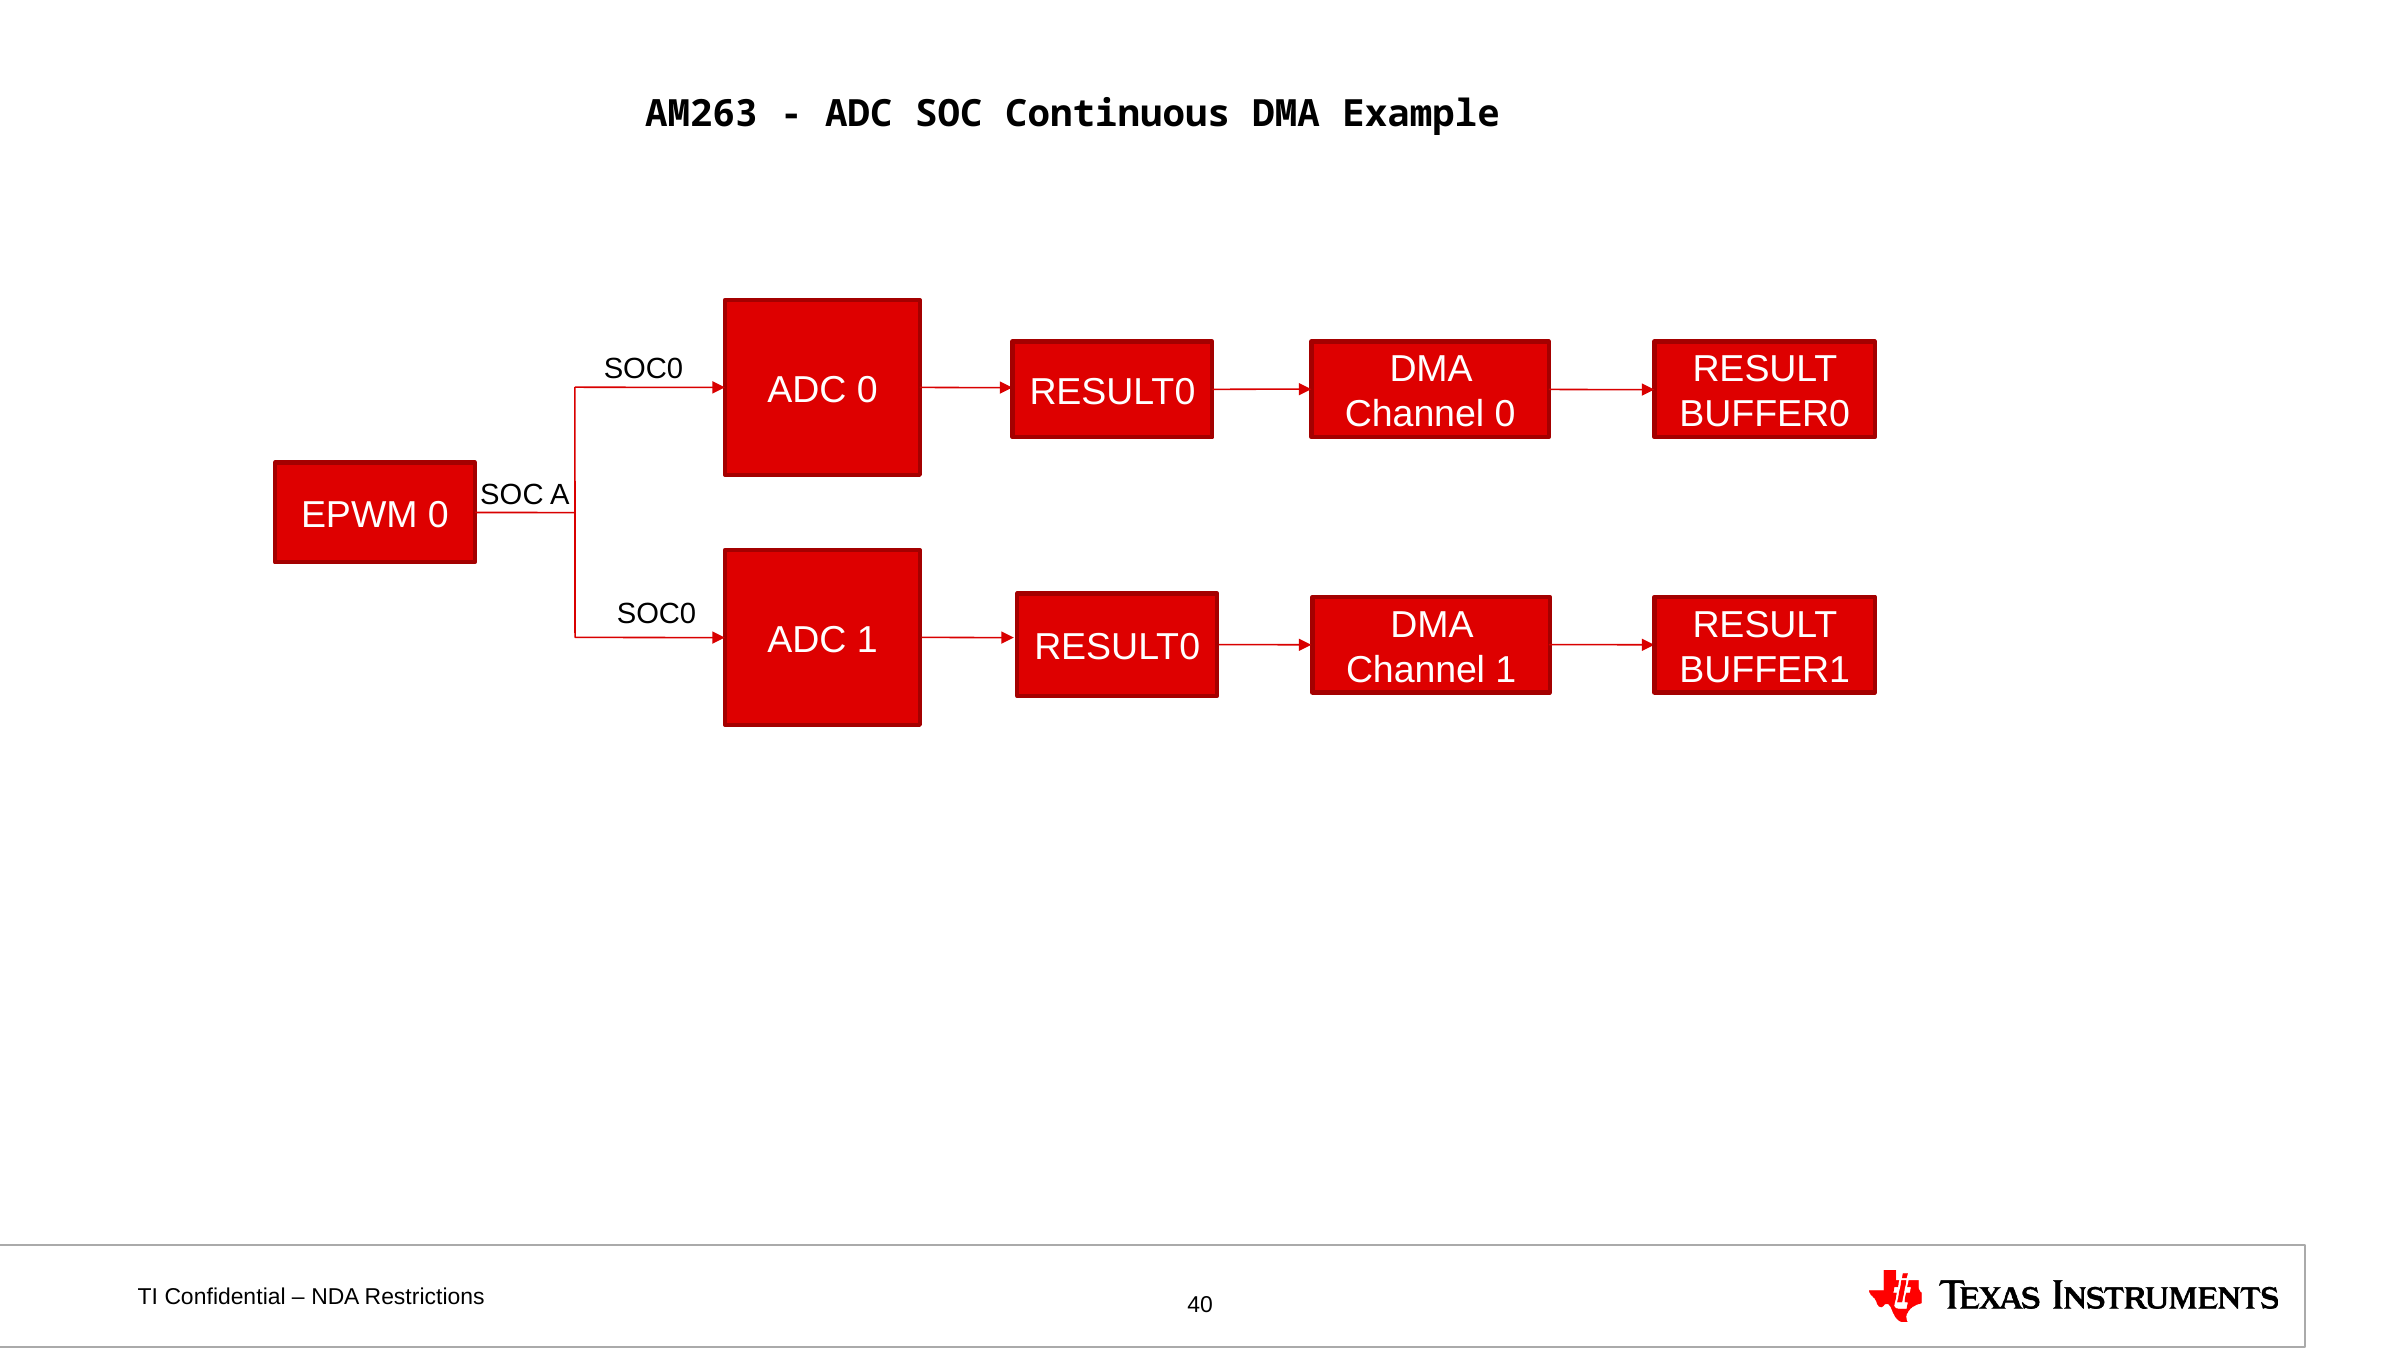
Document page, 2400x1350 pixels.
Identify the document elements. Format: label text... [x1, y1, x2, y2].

text_box RESULT0 [1015, 591, 1219, 698]
text_box [574, 381, 725, 394]
text_box [1218, 638, 1312, 651]
text_box [919, 381, 1010, 394]
text_box SOC0 [593, 587, 712, 636]
text_box ADC 0 [723, 298, 922, 477]
text_box [1548, 638, 1652, 651]
text_box RESULT BUFFER0 [1652, 339, 1877, 439]
text_box EPWM 0 [273, 460, 477, 564]
text_box SOC0 [580, 341, 699, 386]
text_box RESULT0 [1010, 339, 1214, 439]
text_box RESULT BUFFER1 [1652, 595, 1877, 695]
text_box DMA Channel 0 [1309, 339, 1551, 439]
picture [1869, 1270, 2278, 1322]
text_box SOC0 [580, 388, 699, 392]
text_box [1548, 383, 1655, 396]
text_box SOC A [465, 468, 585, 518]
text_box [1212, 382, 1312, 396]
text_box AM263 - ADC SOC Continuous DMA Example [630, 81, 1515, 142]
text_box [574, 631, 725, 644]
text_box [921, 631, 1014, 644]
text_box <number> [920, 1279, 1480, 1320]
text_box DMA Channel 1 [1310, 595, 1552, 695]
text_box ADC 1 [723, 548, 922, 727]
